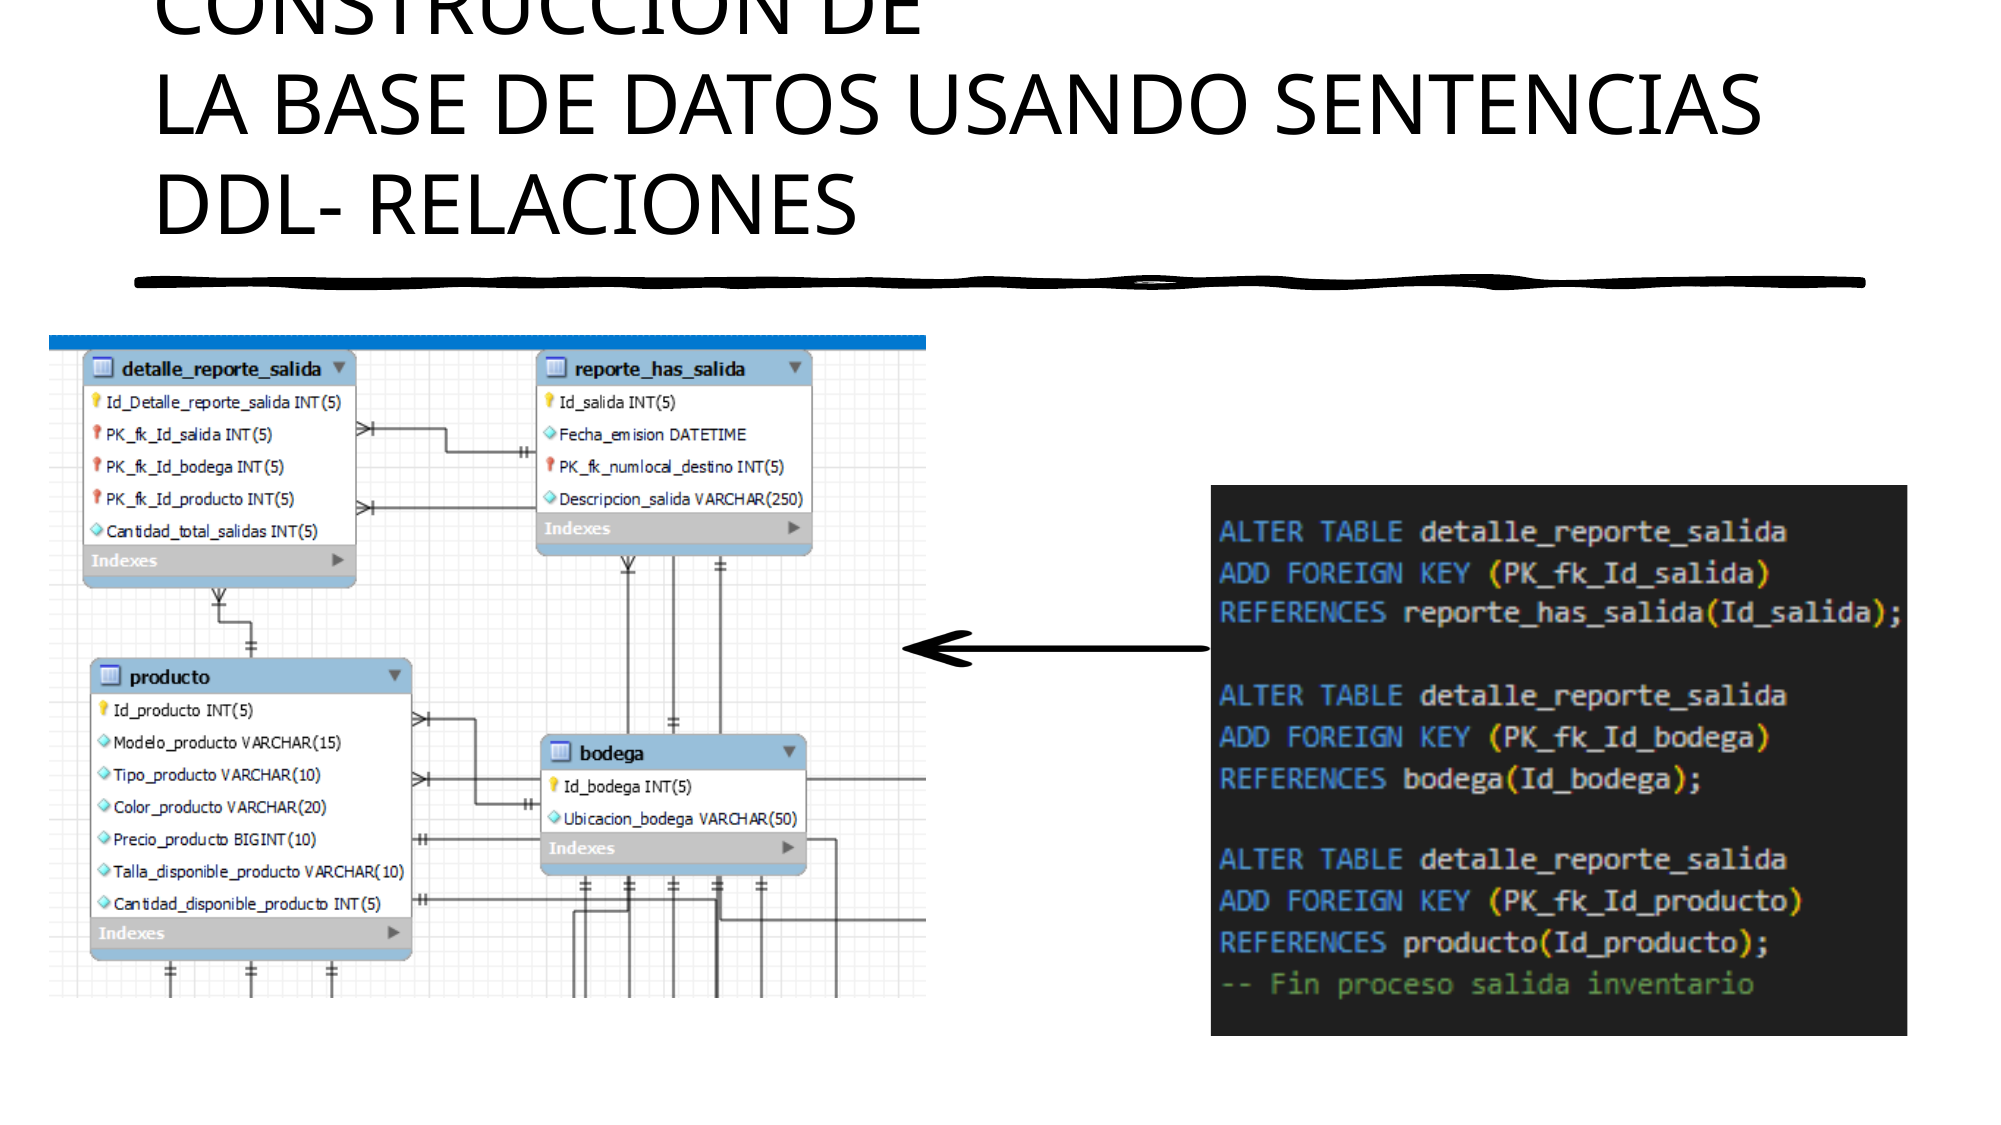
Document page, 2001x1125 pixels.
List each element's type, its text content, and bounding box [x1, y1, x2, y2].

title CONSTRUCCIÓN DE LA BASE DE DATOS USANDO SENTENCIAS DDL- RELACIONES [137, 59, 1863, 278]
picture [49, 335, 1908, 1036]
